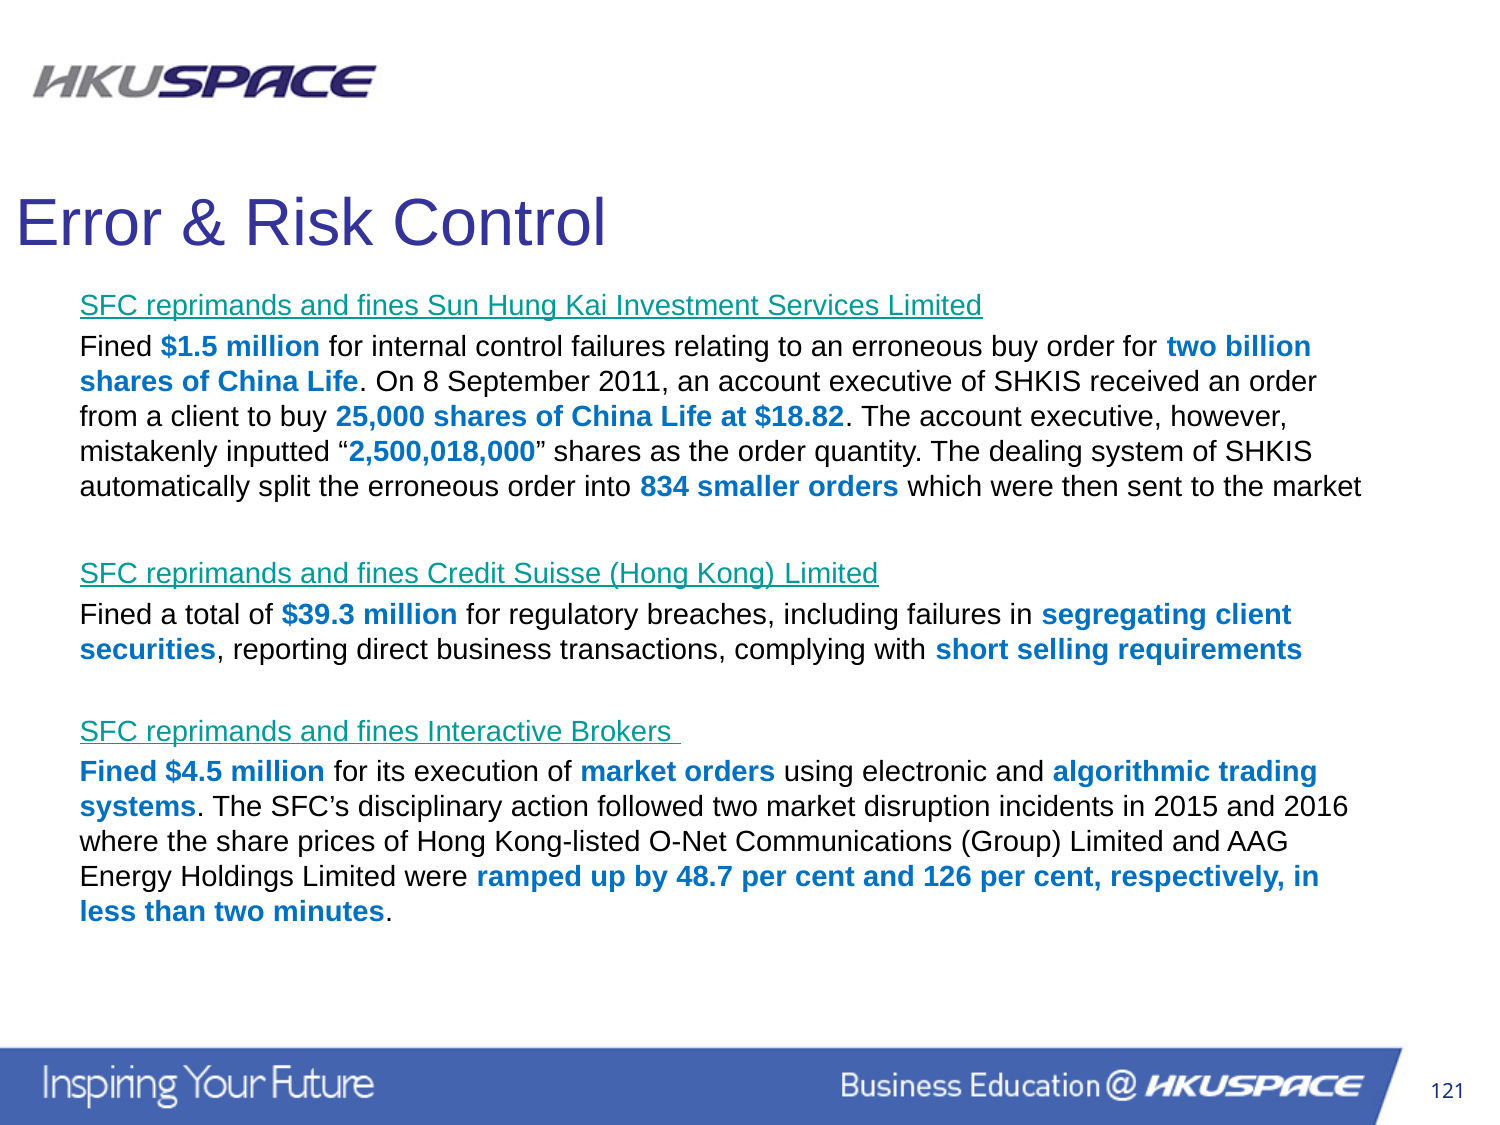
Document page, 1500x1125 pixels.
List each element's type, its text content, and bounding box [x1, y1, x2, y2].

title Error & Risk Control [0, 101, 1325, 266]
text_box SFC reprimands and fines Sun Hung Kai Investment Services Limited Fined $1.5 million for internal control failures relating to an erroneous buy order for two billion shares of China Life. On 8 September 2011, an account executive of SHKIS received an order from a client to buy 25,000 shares of China Life at $18.82. The account executive, however, mistakenly inputted “2,500,018,000” shares as the order quantity. The dealing system of SHKIS automatically split the erroneous order into 834 smaller orders which were then sent to the market SFC reprimands and fines Credit Suisse (Hong Kong) Limited Fined a total of $39.3 million for regulatory breaches, including failures in segregating client securities, reporting direct business transactions, complying with short selling requirements SFC reprimands and fines Interactive Brokers Fined $4.5 million for its execution of market orders using electronic and algorithmic trading systems. The SFC’s disciplinary action followed two market disruption incidents in 2015 and 2016 where the share prices of Hong Kong-listed O-Net Communications (Group) Limited and AAG Energy Holdings Limited were ramped up by 48.7 per cent and 126 per cent, respectively, in less than two minutes. [64, 278, 1400, 1047]
picture [0, 0, 1500, 1125]
slide_number 121 [1415, 1070, 1499, 1125]
